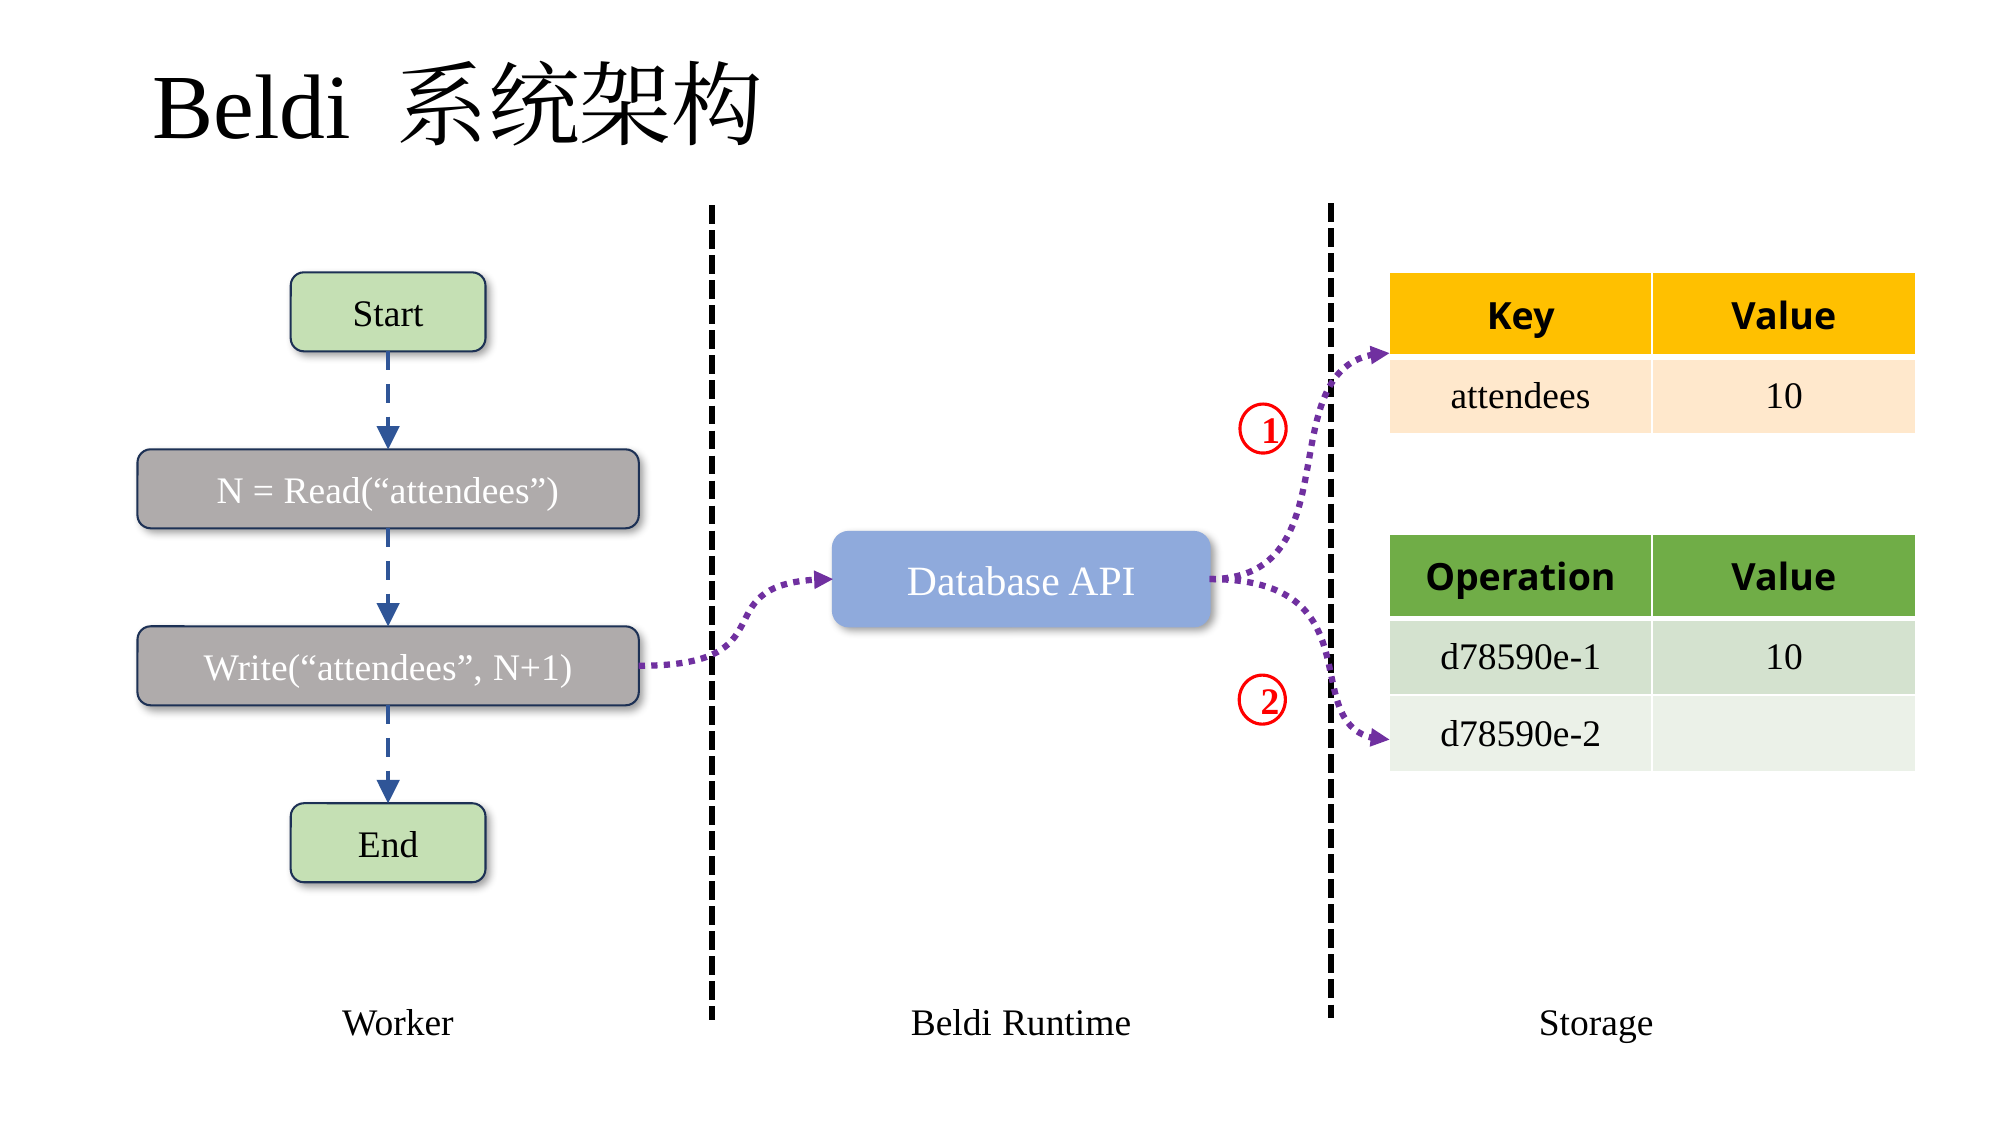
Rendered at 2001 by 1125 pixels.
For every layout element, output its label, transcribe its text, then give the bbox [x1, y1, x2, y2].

text_box Worker [327, 990, 469, 1050]
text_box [1209, 353, 1390, 579]
table_cell [1653, 696, 1915, 771]
text_box Write(“attendees”, N+1) [136, 625, 640, 707]
table_header Value [1653, 535, 1915, 616]
table_cell 10 [1653, 621, 1915, 694]
text_box Beldi Runtime [896, 990, 1147, 1050]
table_header Value [1653, 273, 1915, 354]
table_cell d78590e-2 [1390, 696, 1651, 771]
title Beldi 系统架构 [137, 0, 1863, 218]
text_box N = Read(“attendees”) [136, 448, 640, 530]
text_box Start [289, 271, 487, 353]
text_box Database API [831, 530, 1209, 628]
table_header Key [1390, 273, 1651, 354]
text_box End [289, 802, 487, 884]
table_header Operation [1390, 535, 1651, 616]
table_cell 10 [1653, 360, 1915, 433]
table_cell attendees [1390, 360, 1651, 433]
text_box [638, 579, 833, 666]
text_box Storage [1524, 990, 1669, 1050]
table_cell d78590e-1 [1390, 621, 1651, 694]
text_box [1209, 579, 1390, 740]
